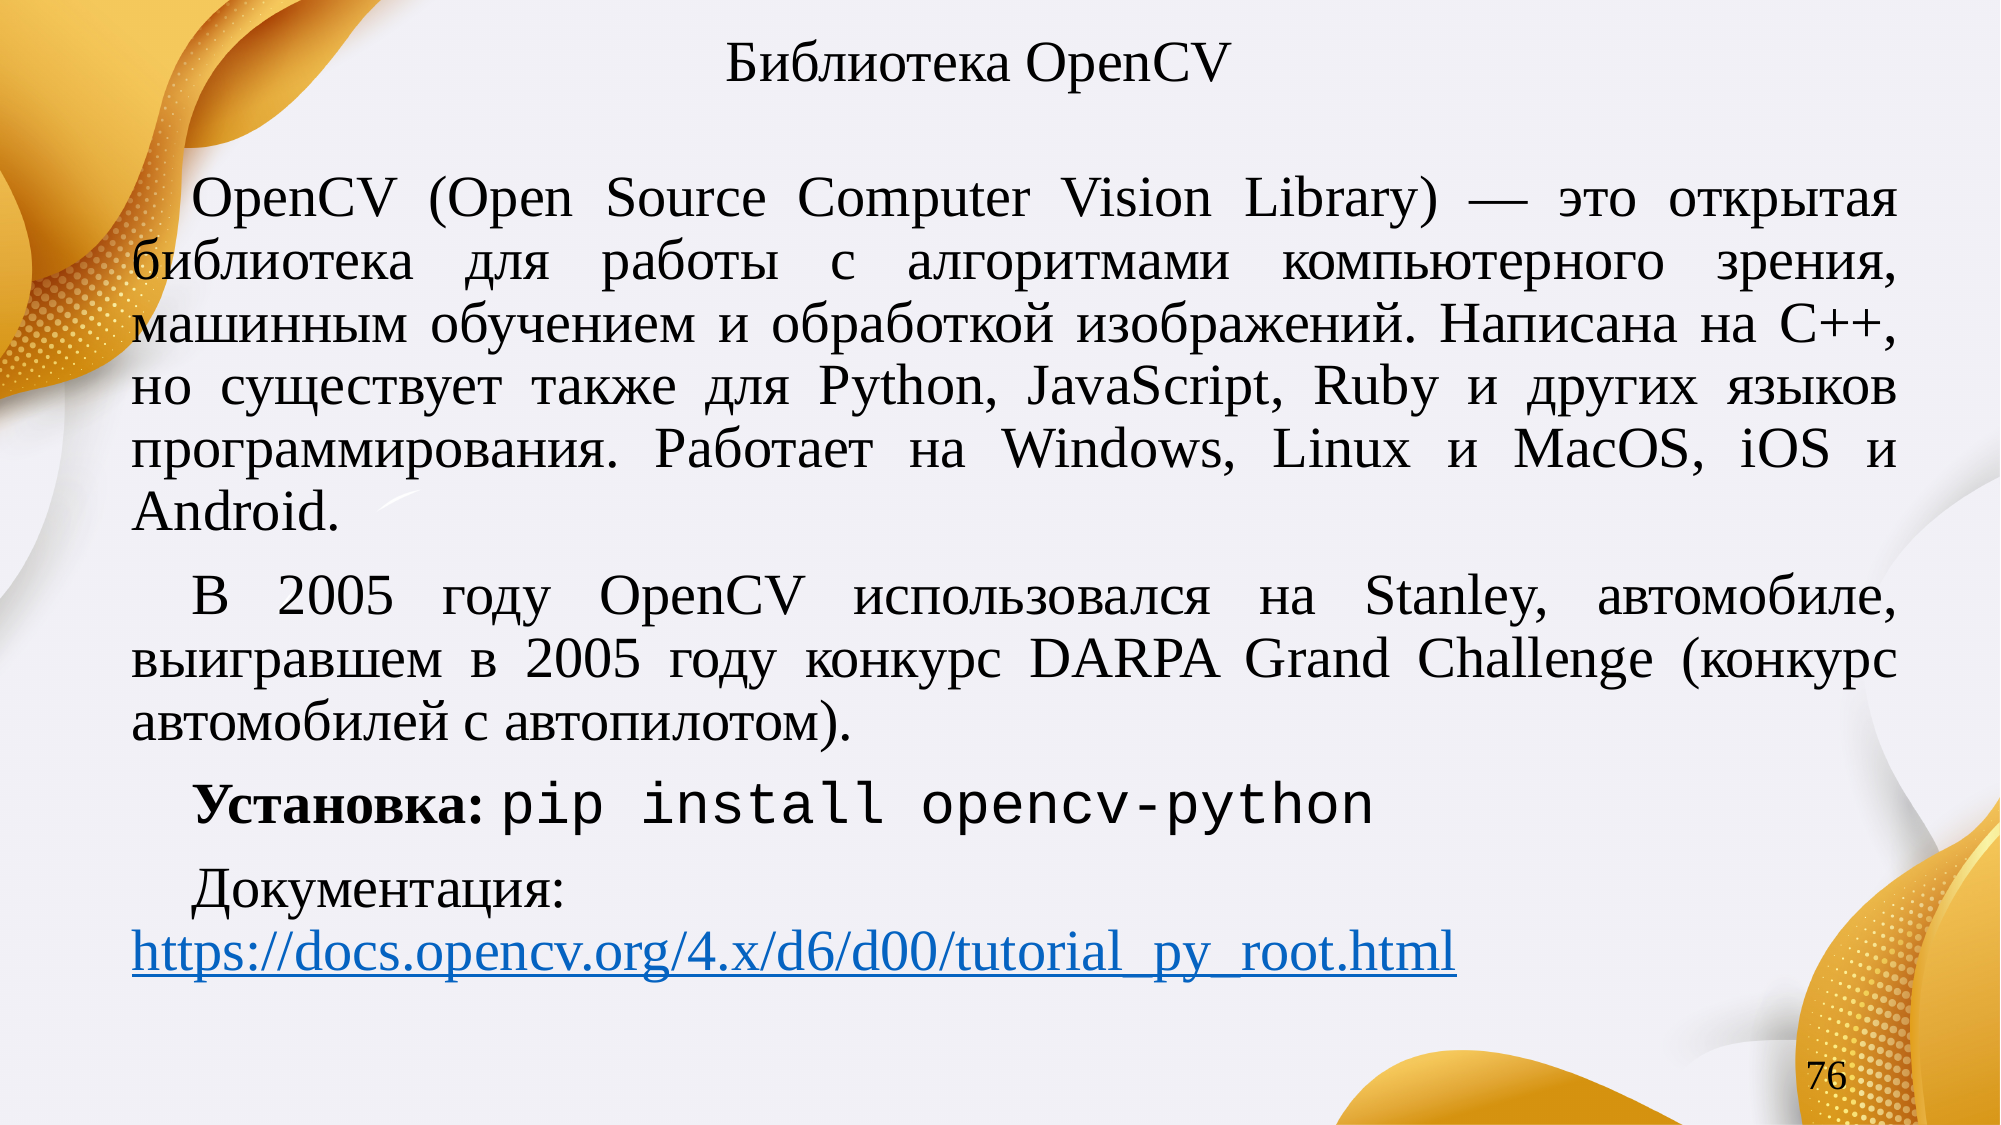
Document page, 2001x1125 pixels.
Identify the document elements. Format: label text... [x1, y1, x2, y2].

picture [0, 0, 2000, 1125]
slide_number 76 [1412, 1042, 1863, 1103]
list OpenCV (Open Source Computer Vision Library) — это открытая библиотека для работы с алгоритмами компьютерного зрения, машинным обучением и обработкой изображений. Написана на C++, но существует также для Python, JavaScript, Ruby и других языков программирования. Работает на Windows, Linux и MacOS, iOS и Android. В 2005 году OpenCV использовался на Stanley, автомобиле, выигравшем в 2005 году конкурс DARPA Grand Challenge (конкурс автомобилей с автопилотом). Установка: pip install opencv-python Документация: https://docs.opencv.org/4.x/d6/d00/tutorial_py_root.html [116, 158, 1914, 1043]
title Библиотека OpenCV [116, 13, 1842, 112]
